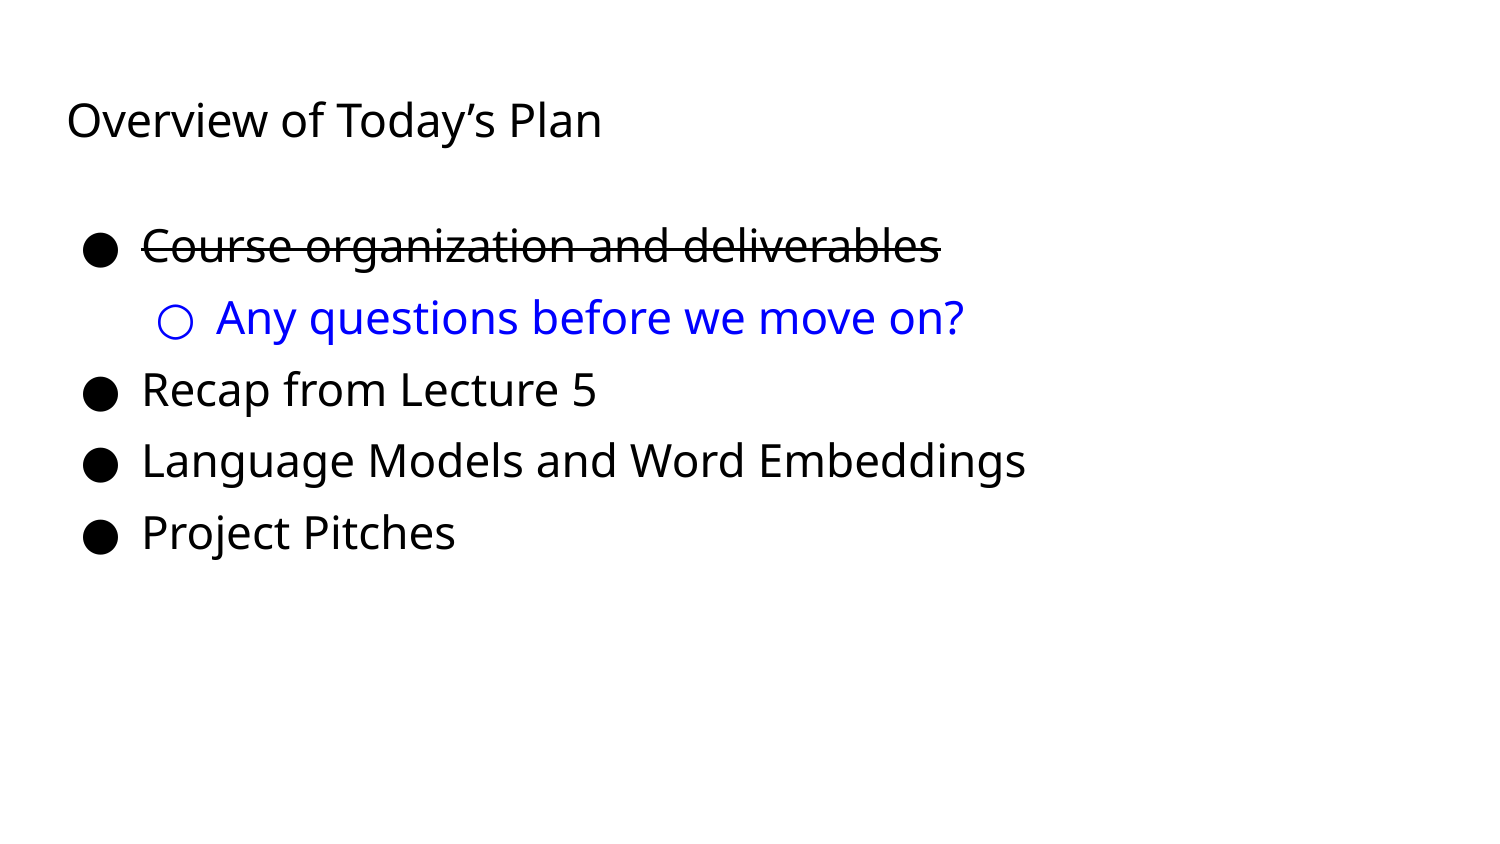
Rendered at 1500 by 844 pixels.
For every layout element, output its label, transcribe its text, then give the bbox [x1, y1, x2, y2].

title Overview of Today’s Plan [51, 72, 1449, 167]
list Course organization and deliverables Any questions before we move on? Recap from Lecture 5 Language Models and Word Embeddings Project Pitches [51, 189, 1449, 750]
